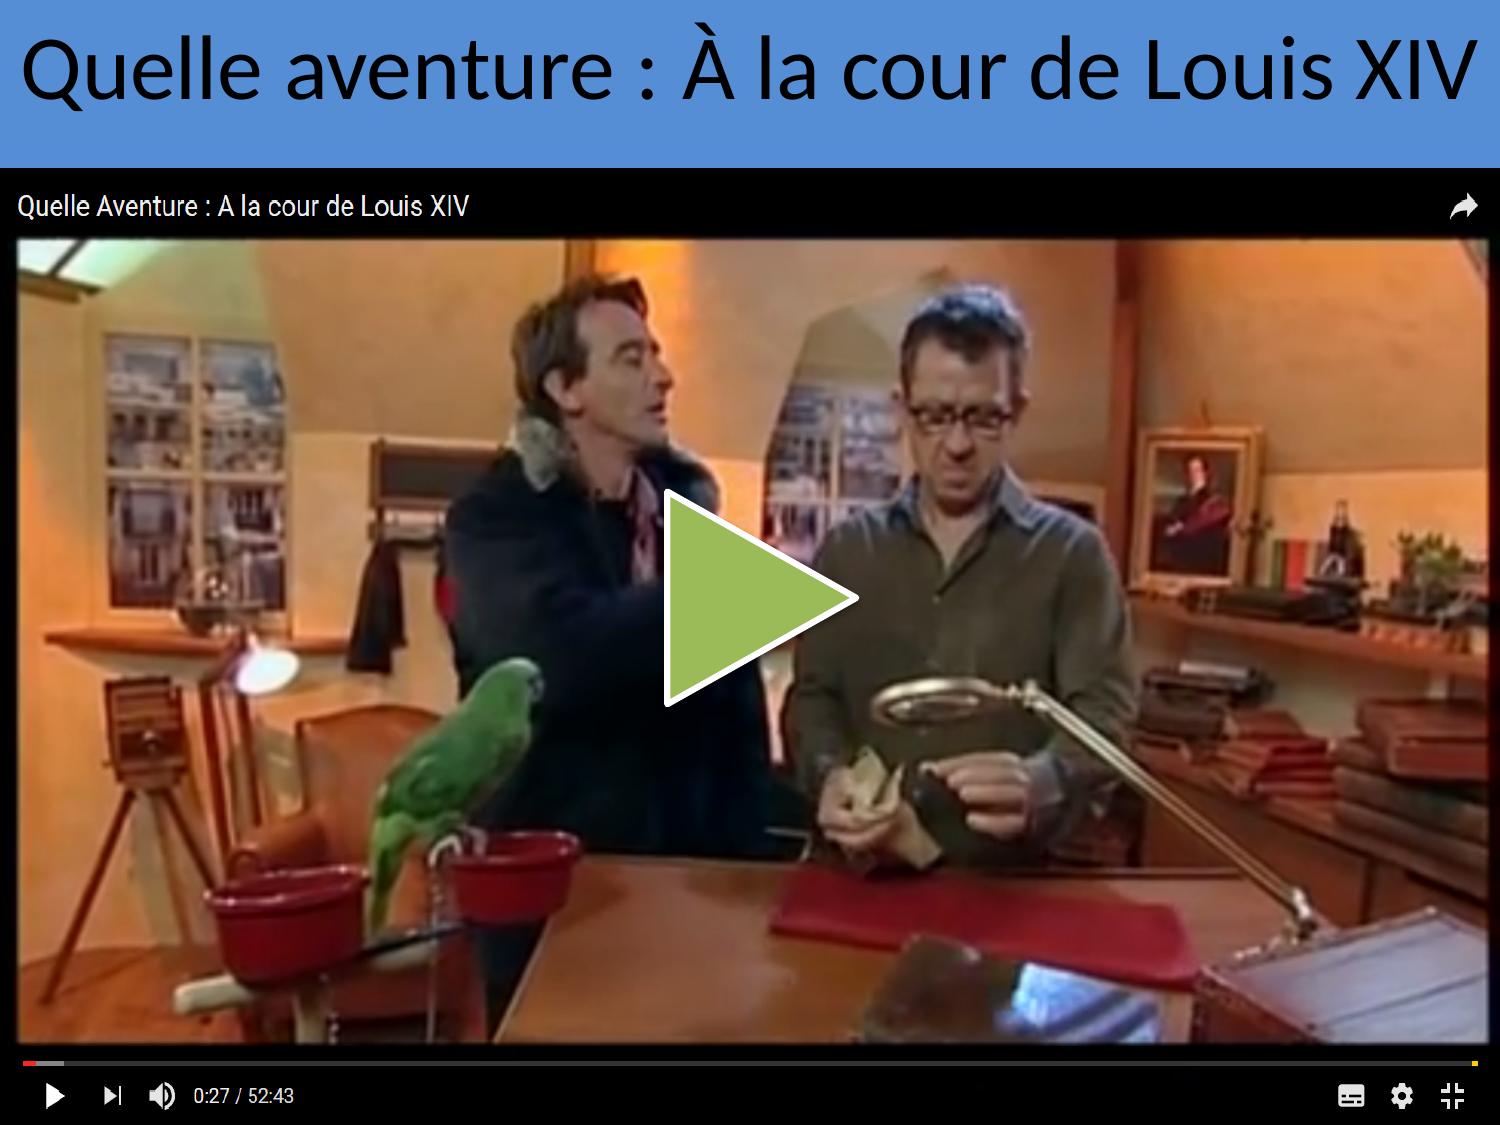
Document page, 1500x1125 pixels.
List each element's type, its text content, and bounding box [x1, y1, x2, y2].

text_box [0, 167, 1500, 1125]
title Quelle aventure : à la cour de Louis XIV [0, 0, 1500, 126]
